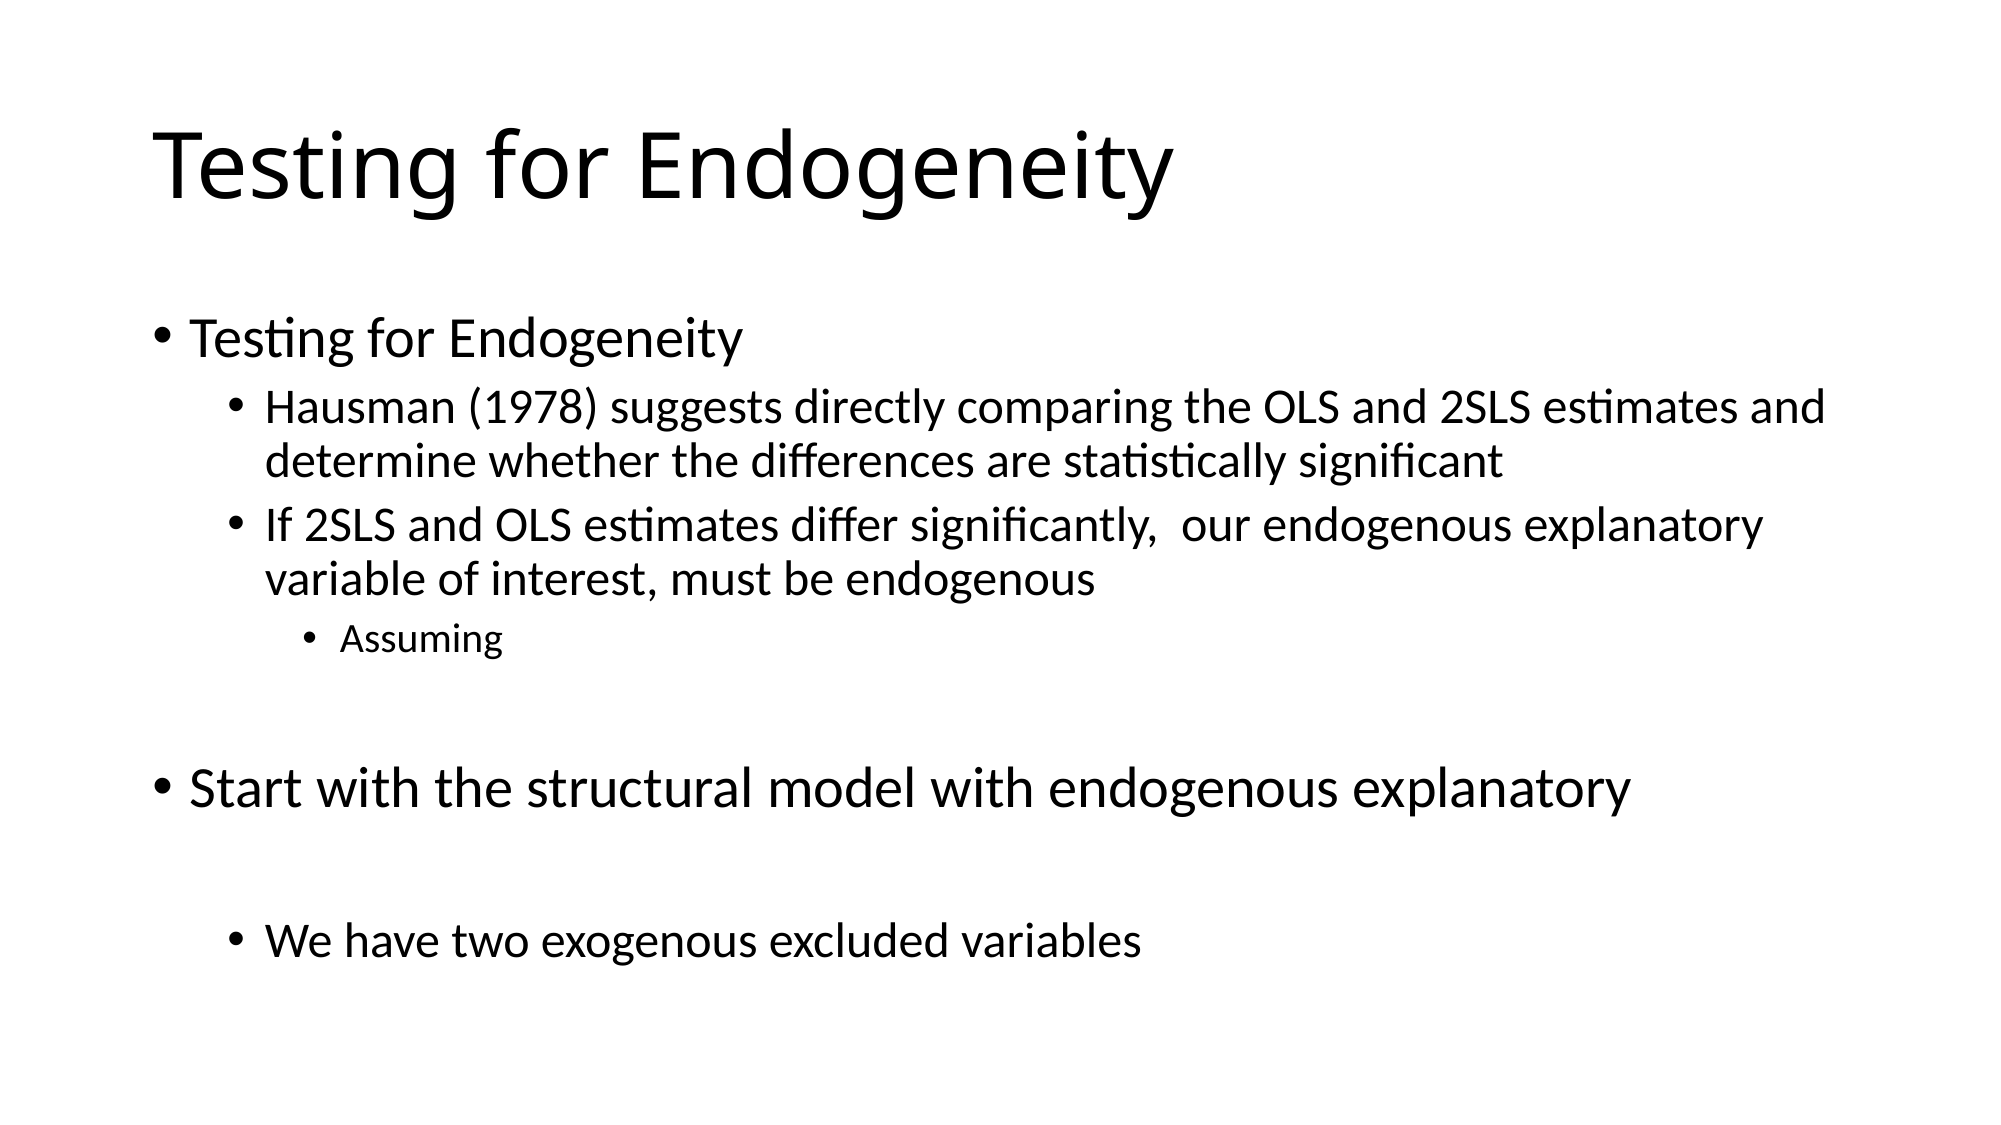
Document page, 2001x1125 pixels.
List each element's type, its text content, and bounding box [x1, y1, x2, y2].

title Testing for Endogeneity [137, 59, 1863, 278]
